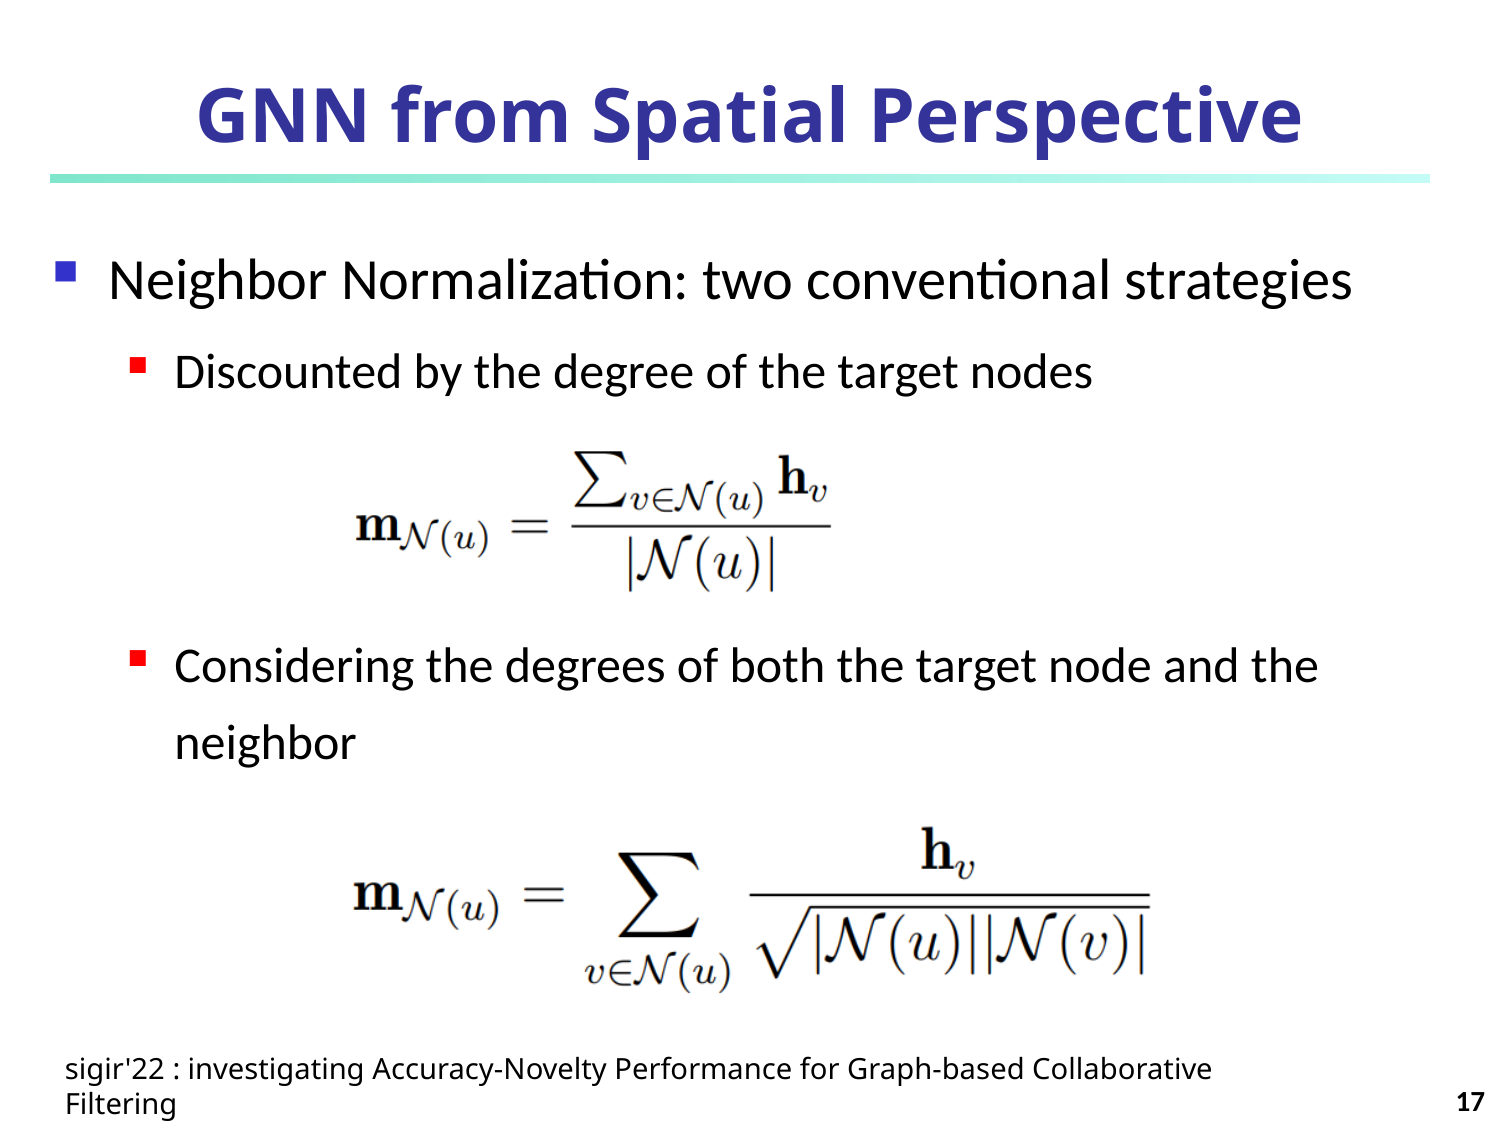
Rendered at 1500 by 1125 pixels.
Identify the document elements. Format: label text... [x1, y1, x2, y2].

text_box sigir'22 : investigating Accuracy-Novelty Performance for Graph-based Collaborative Filtering [49, 1043, 1319, 1125]
picture [337, 822, 1167, 1008]
text_box Neighbor Normalization: two conventional strategies Discounted by the degree of the target nodes Considering the degrees of both the target node and the neighbor [37, 212, 1450, 1091]
text_box 17 [1319, 1062, 1500, 1125]
picture [337, 424, 876, 619]
title GNN from Spatial Perspective [0, 62, 1500, 163]
